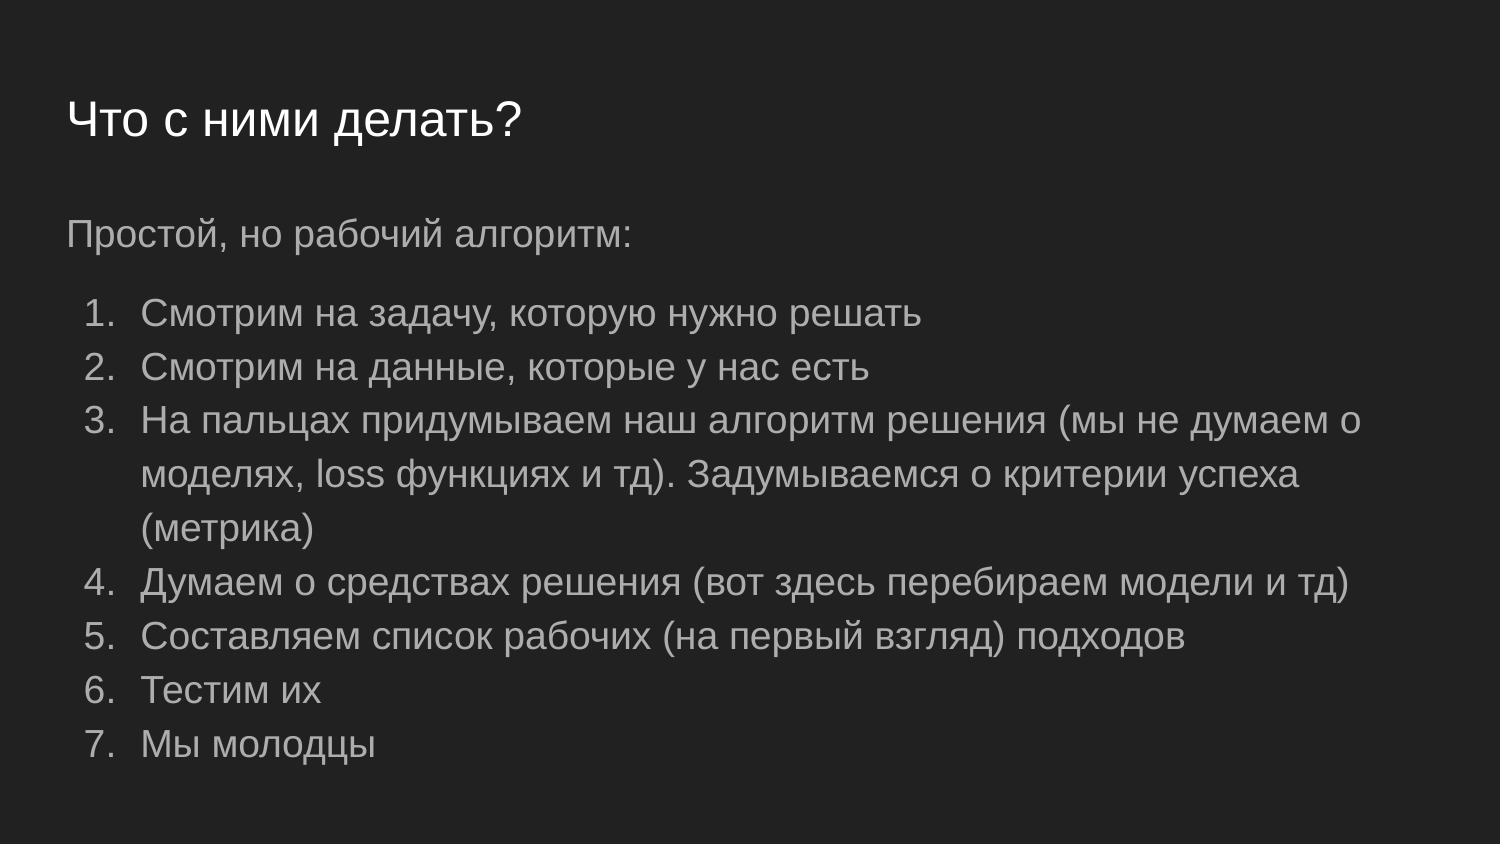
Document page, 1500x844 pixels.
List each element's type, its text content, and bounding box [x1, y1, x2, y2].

list Простой, но рабочий алгоритм: Смотрим на задачу, которую нужно решать Смотрим на данные, которые у нас есть На пальцах придумываем наш алгоритм решения (мы не думаем о моделях, loss функциях и тд). Задумываемся о критерии успеха (метрика) Думаем о средствах решения (вот здесь перебираем модели и тд) Составляем список рабочих (на первый взгляд) подходов Тестим их Мы молодцы [51, 186, 1429, 781]
title Что с ними делать? [51, 37, 1109, 162]
